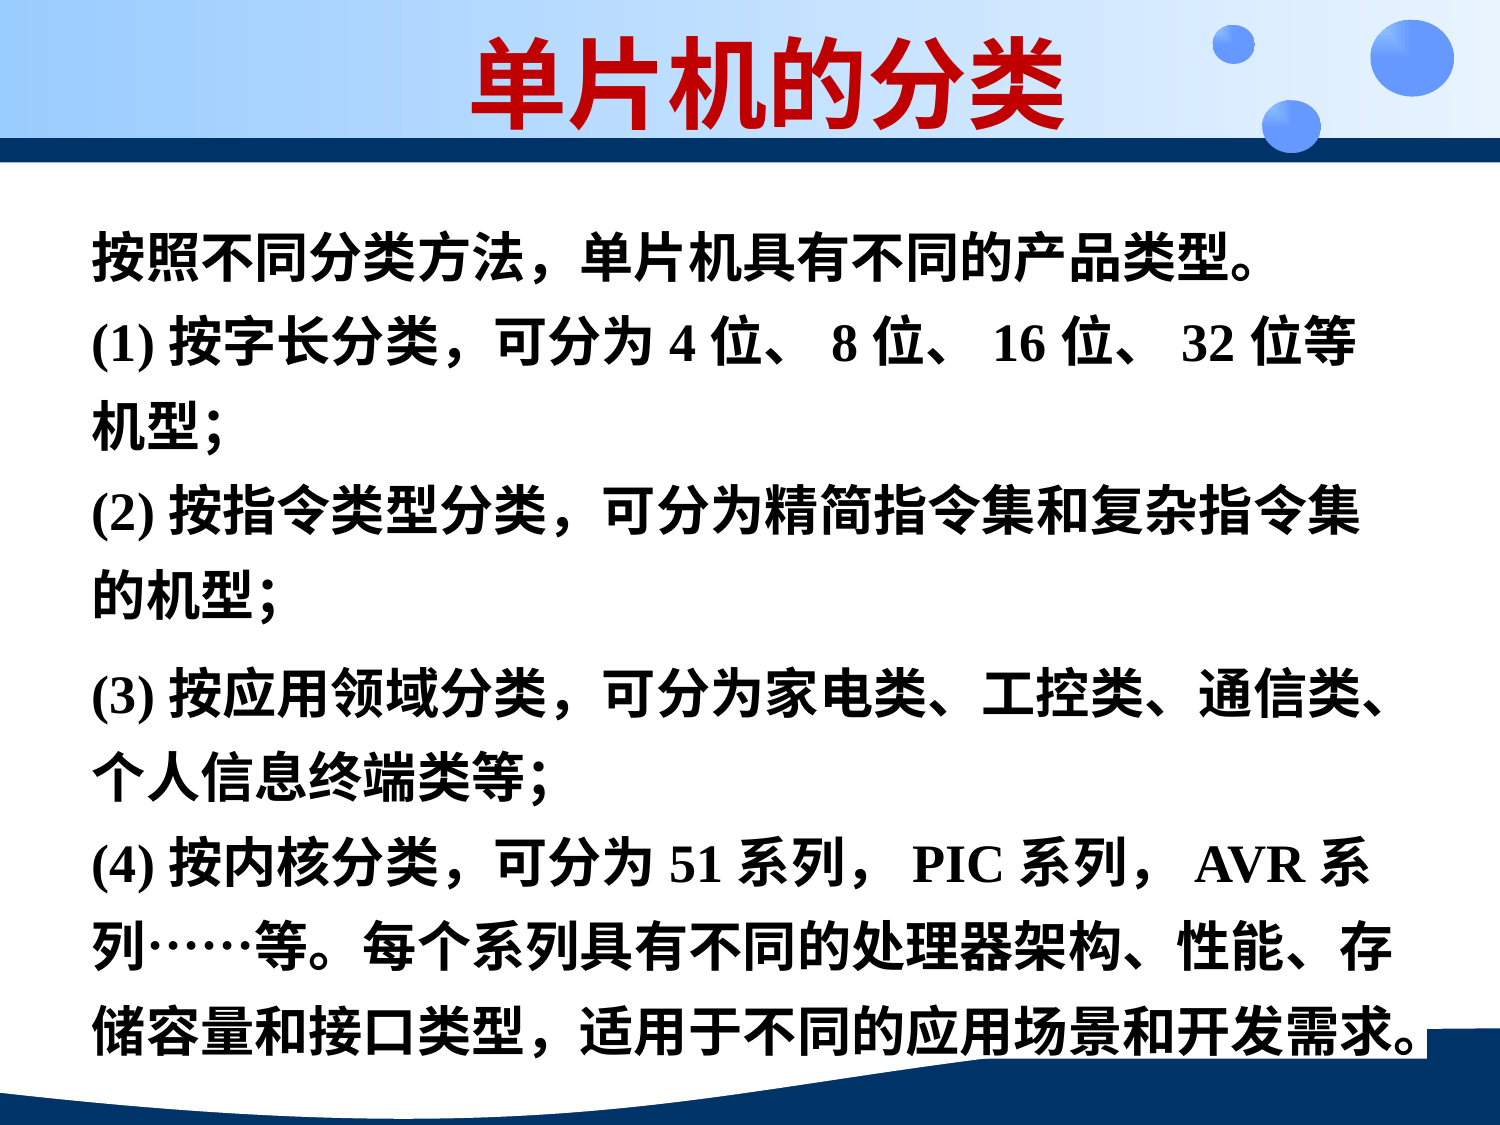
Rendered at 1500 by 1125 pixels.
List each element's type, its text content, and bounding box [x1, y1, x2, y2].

list 按照不同分类方法，单片机具有不同的产品类型。 (1)按字长分类，可分为4位、8位、16位、32位等机型； (2)按指令类型分类，可分为精简指令集和复杂指令集的机型； (3)按应用领域分类，可分为家电类、工控类、通信类、个人信息终端类等； (4)按内核分类，可分为51系列，PIC系列，AVR系列……等。每个系列具有不同的处理器架构、性能、存储容量和接口类型，适用于不同的应用场景和开发需求。 [76, 196, 1427, 1059]
text_box 单片机的分类 [442, 14, 1093, 150]
